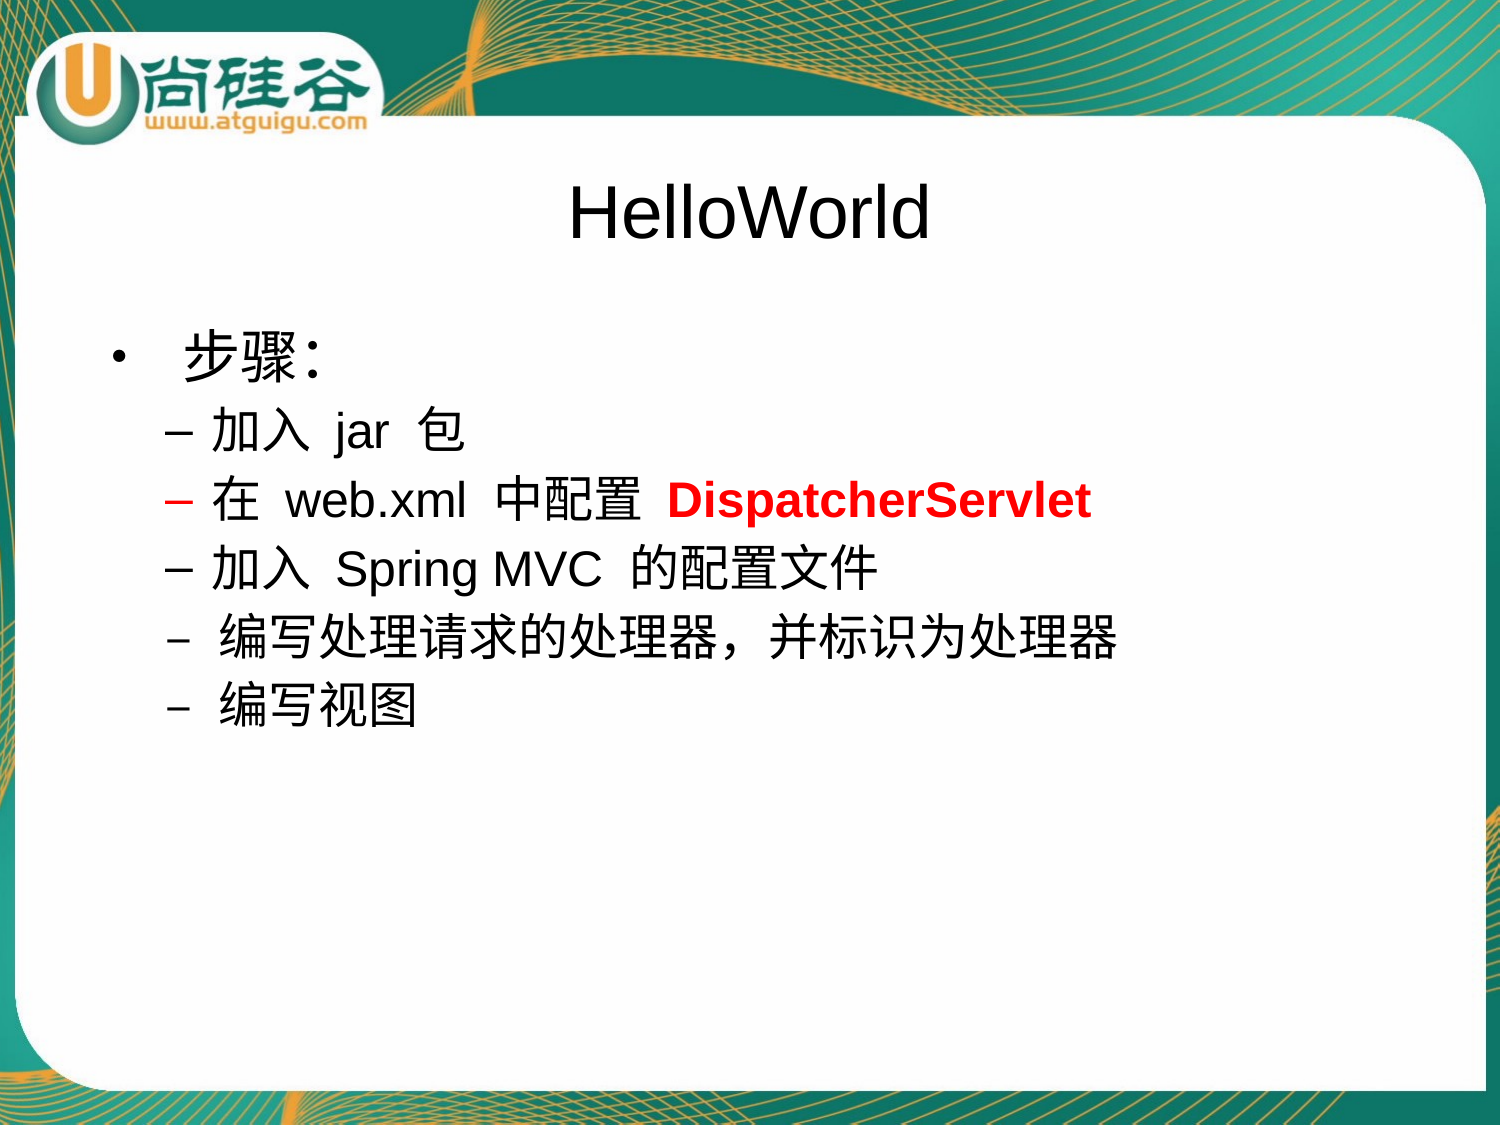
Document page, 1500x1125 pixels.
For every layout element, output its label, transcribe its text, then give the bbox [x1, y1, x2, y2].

list • 步骤： 加入 jar 包 在 web.xml 中配置 DispatcherServlet 加入 Spring MVC 的配置文件 – 编写处理请求的处理器，并标识为处理器 – 编写视图 [54, 266, 1446, 958]
picture [0, 0, 1500, 1125]
title HelloWorld [225, 134, 1275, 266]
